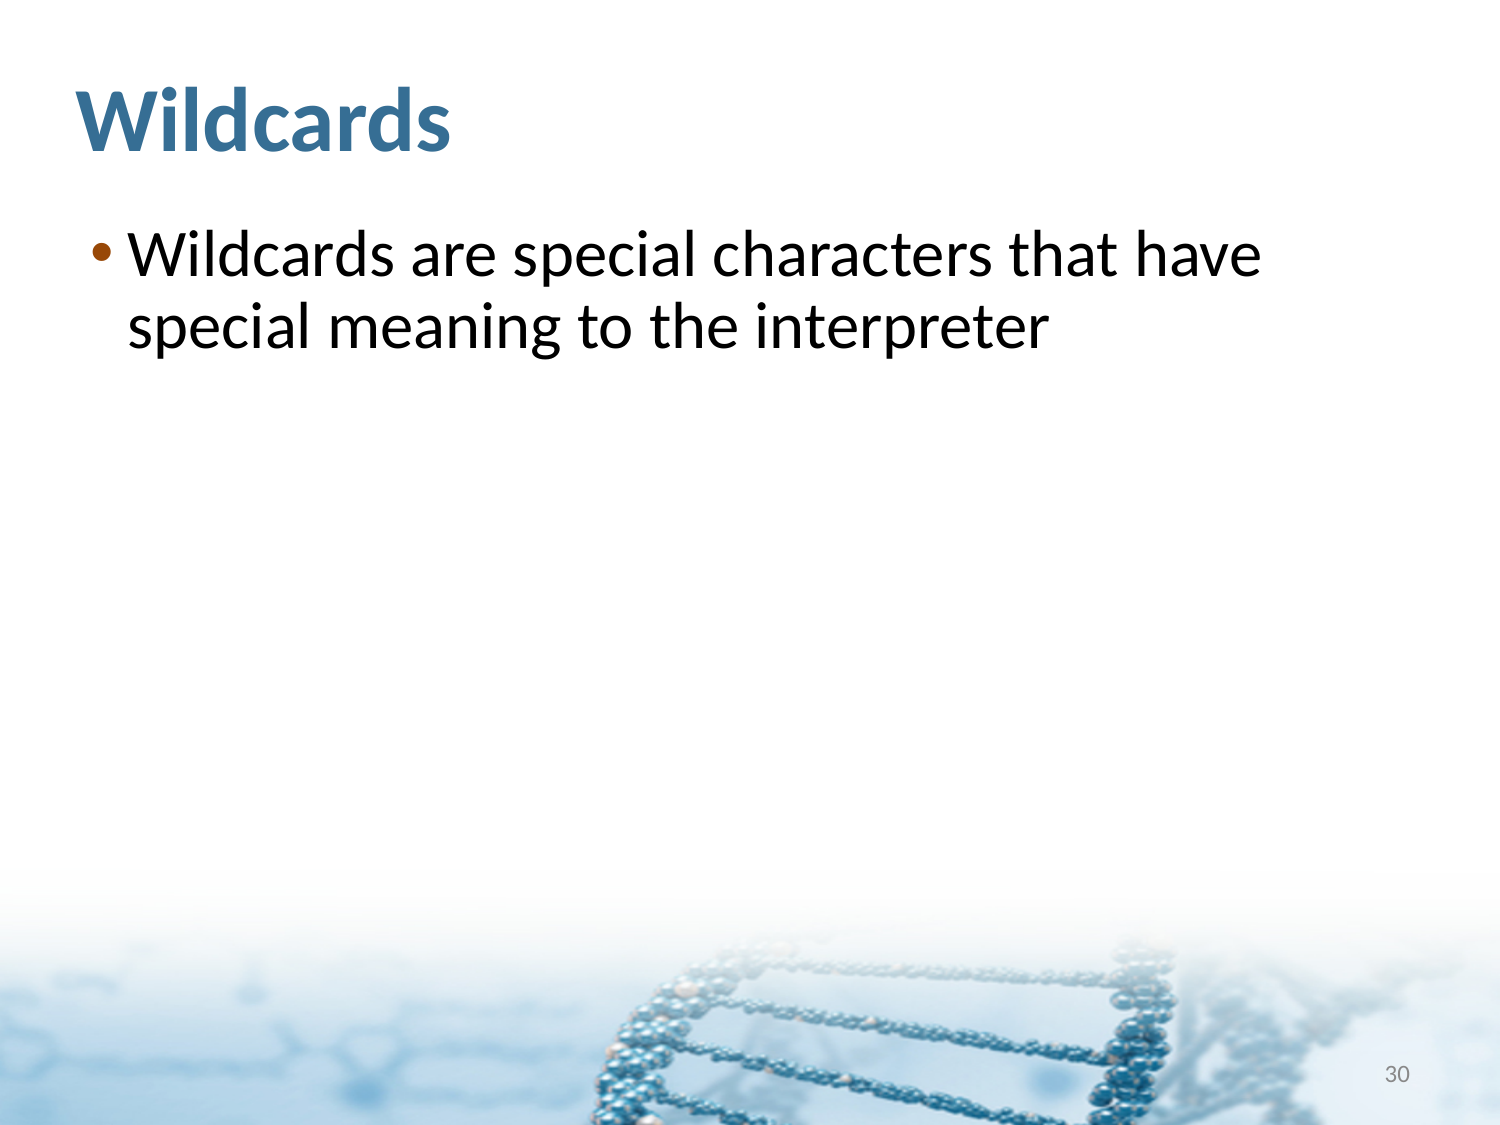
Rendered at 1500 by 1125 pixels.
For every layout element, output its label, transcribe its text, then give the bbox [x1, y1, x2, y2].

picture [0, 862, 1500, 1125]
slide_number 30 [1074, 1042, 1425, 1103]
title Wildcards [60, 20, 1455, 209]
list Wildcards are special characters that have special meaning to the interpreter [75, 211, 1425, 998]
